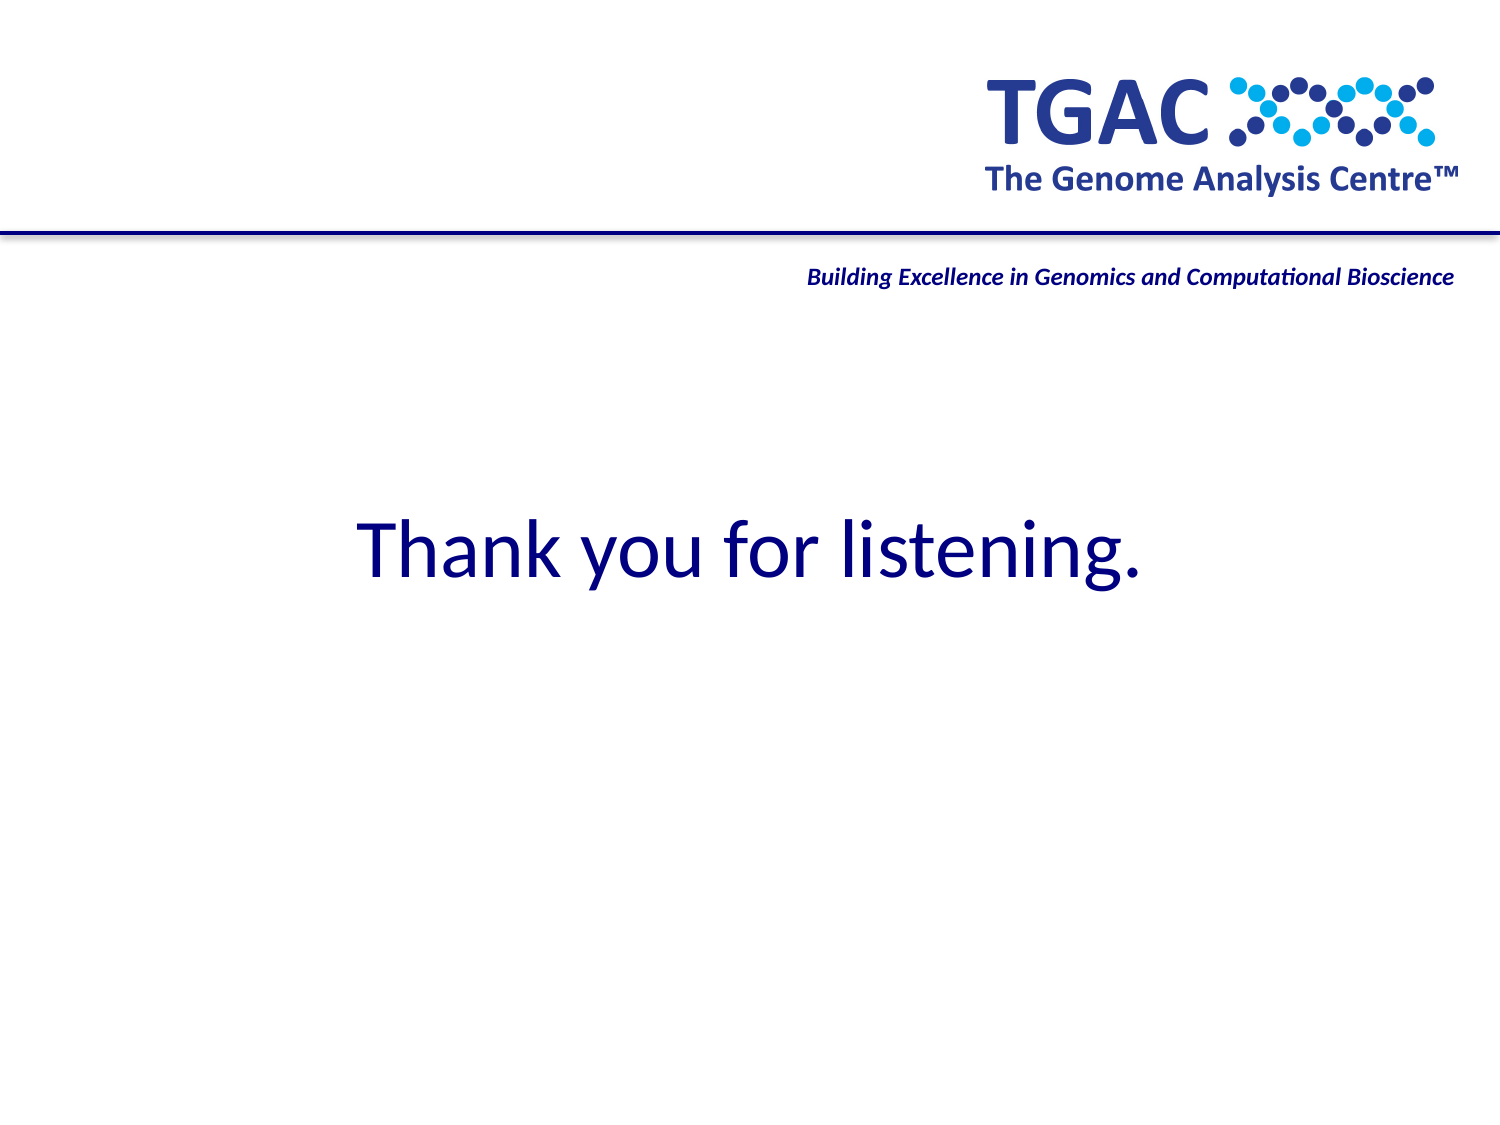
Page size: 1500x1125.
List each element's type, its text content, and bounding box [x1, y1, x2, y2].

text_box Thank you for listening. [341, 487, 1205, 602]
text_box [205, 435, 1295, 604]
text_box Building Excellence in Genomics and Computational Bioscience [807, 242, 1472, 319]
picture [985, 61, 1458, 197]
